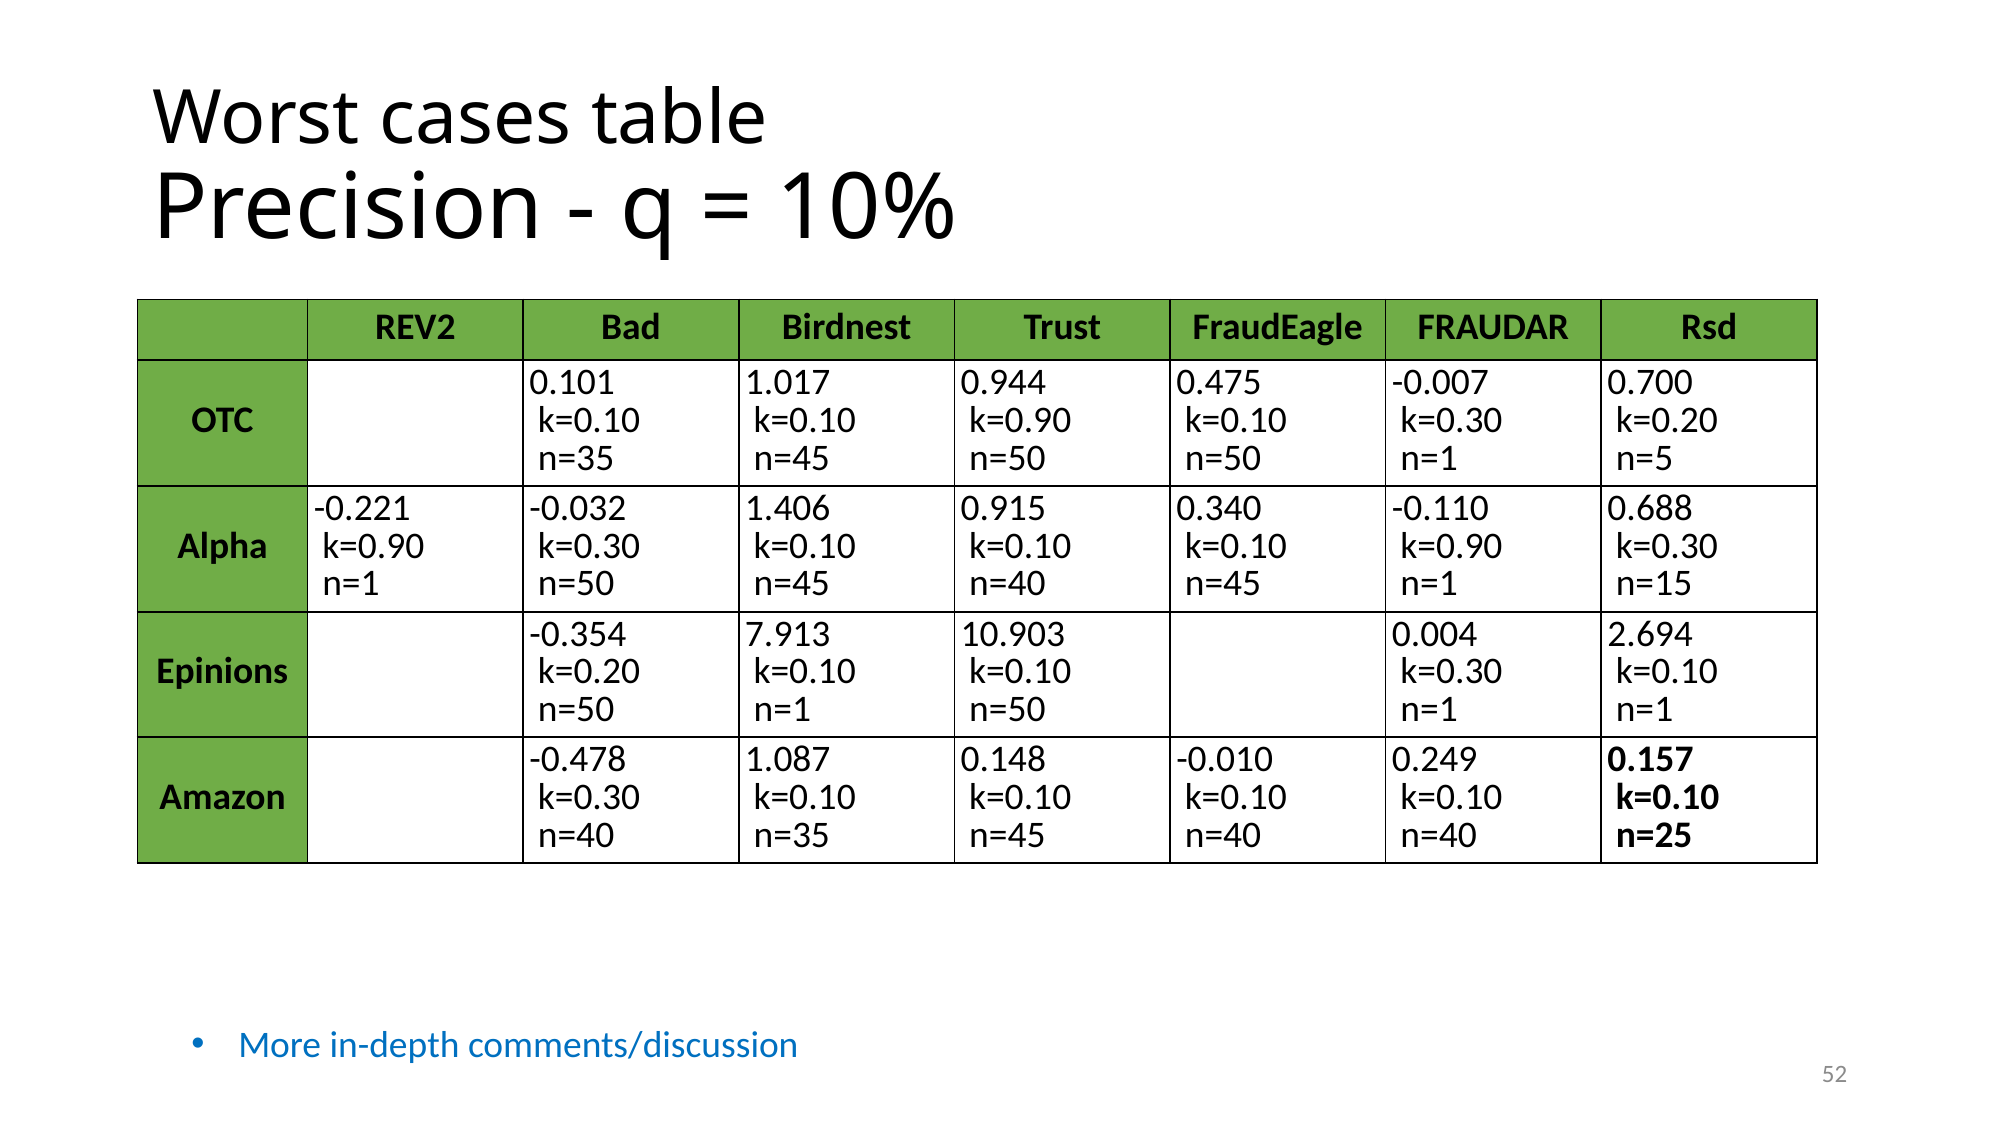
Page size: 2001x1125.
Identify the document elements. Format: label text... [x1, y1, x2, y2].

table_cell [1171, 613, 1385, 736]
table_cell 0.700 k=0.20 n=5 [1602, 361, 1816, 485]
table_cell 0.475 k=0.10 n=50 [1171, 361, 1385, 485]
text_box More in-depth comments/discussion [176, 1012, 815, 1073]
table_header REV2 [308, 300, 522, 359]
table_cell -0.032 k=0.30 n=50 [524, 487, 738, 611]
table_cell [308, 738, 522, 862]
slide_number 52 [1412, 1042, 1863, 1103]
table_cell 1.017 k=0.10 n=45 [740, 361, 954, 485]
table_header FraudEagle [1171, 300, 1385, 359]
table_cell 10.903 k=0.10 n=50 [955, 613, 1169, 736]
table_cell [308, 613, 522, 736]
table_header Birdnest [740, 300, 954, 359]
table_cell -0.478 k=0.30 n=40 [524, 738, 738, 862]
table_cell -0.354 k=0.20 n=50 [524, 613, 738, 736]
table_cell 0.148 k=0.10 n=45 [955, 738, 1169, 862]
table_cell -0.221 k=0.90 n=1 [308, 487, 522, 611]
table_cell -0.007 k=0.30 n=1 [1386, 361, 1600, 485]
table_cell -0.010 k=0.10 n=40 [1171, 738, 1385, 862]
table_header Rsd [1602, 300, 1816, 359]
table_cell 0.915 k=0.10 n=40 [955, 487, 1169, 611]
table_cell -0.110 k=0.90 n=1 [1386, 487, 1600, 611]
table_header Trust [955, 300, 1169, 359]
table_cell 0.688 k=0.30 n=15 [1602, 487, 1816, 611]
table_header FRAUDAR [1386, 300, 1600, 359]
table_cell 7.913 k=0.10 n=1 [740, 613, 954, 736]
table_cell 0.944 k=0.90 n=50 [955, 361, 1169, 485]
table_cell 1.087 k=0.10 n=35 [740, 738, 954, 862]
table_cell 0.004 k=0.30 n=1 [1386, 613, 1600, 736]
table_cell 0.340 k=0.10 n=45 [1171, 487, 1385, 611]
table_cell 0.101 k=0.10 n=35 [524, 361, 738, 485]
table_cell OTC [138, 361, 307, 485]
table_cell 0.157 k=0.10 n=25 [1602, 738, 1816, 862]
table_header [138, 300, 307, 359]
table_cell [308, 361, 522, 485]
table_cell Alpha [138, 487, 307, 611]
table_cell Epinions [138, 613, 307, 736]
title Worst cases table Precision - q = 10% [137, 59, 1863, 278]
table_cell 1.406 k=0.10 n=45 [740, 487, 954, 611]
table_cell 0.249 k=0.10 n=40 [1386, 738, 1600, 862]
table_cell 2.694 k=0.10 n=1 [1602, 613, 1816, 736]
table_cell Amazon [138, 738, 307, 862]
table_header Bad [524, 300, 738, 359]
